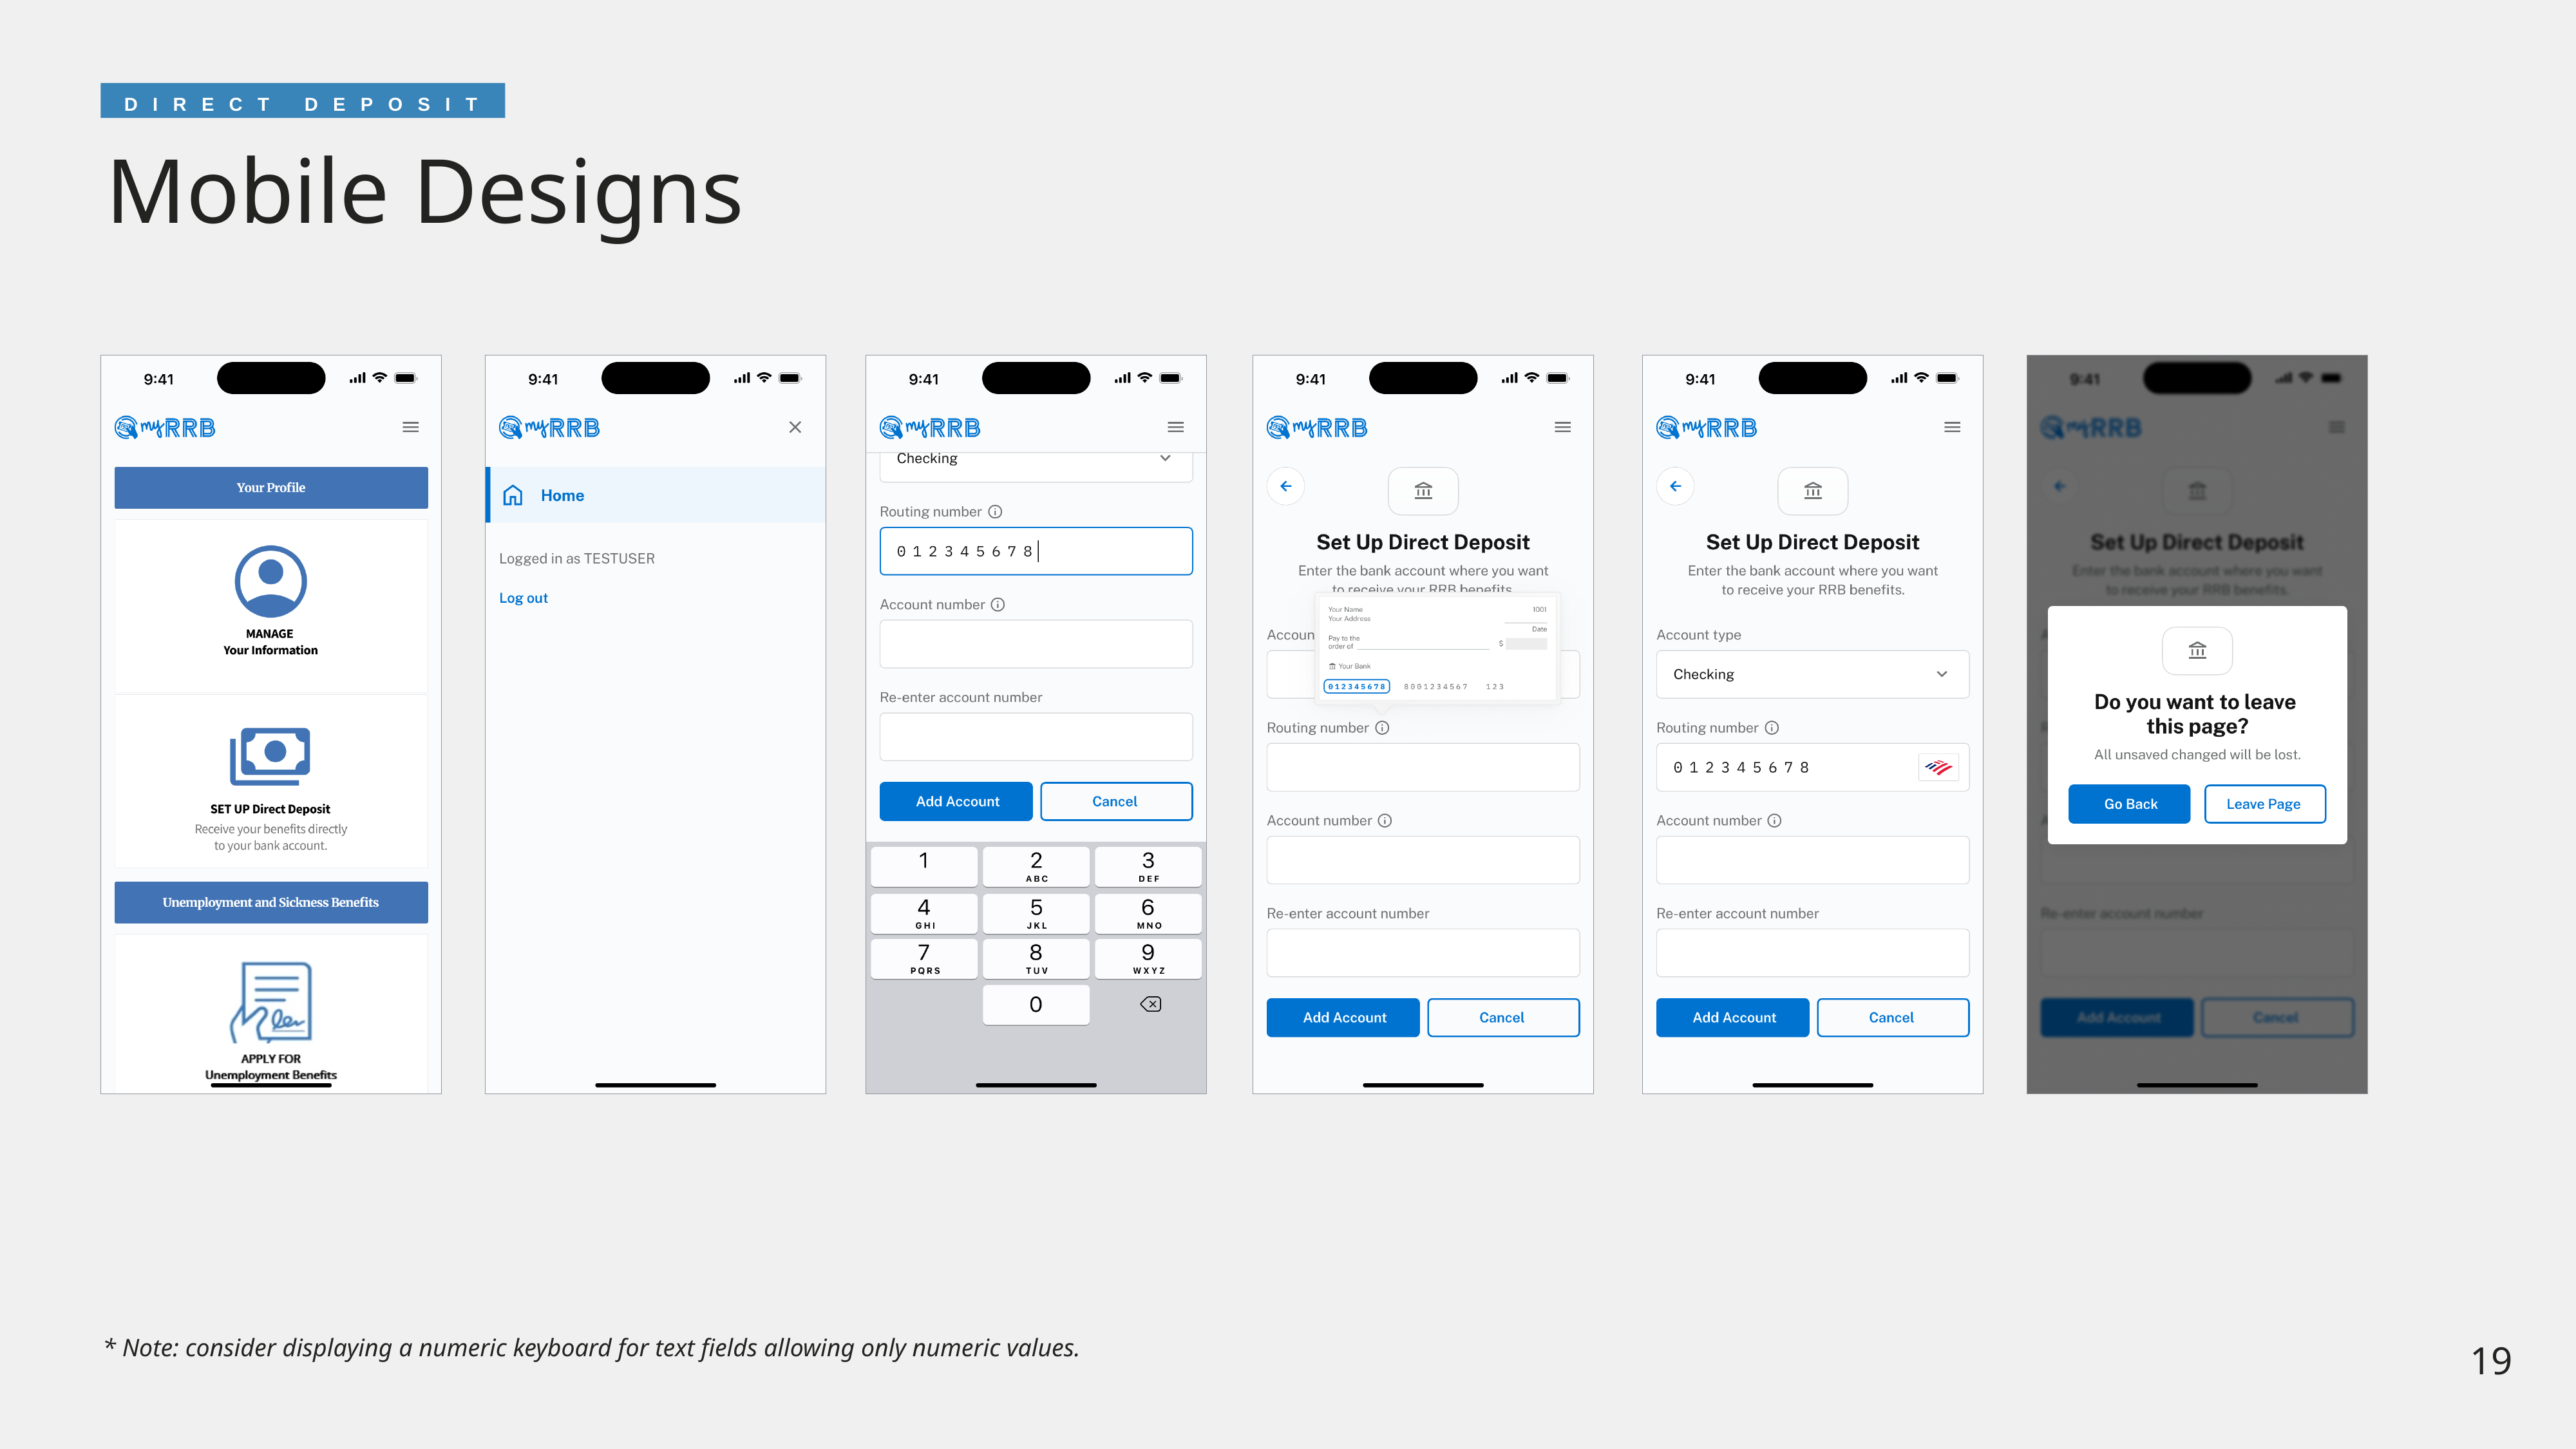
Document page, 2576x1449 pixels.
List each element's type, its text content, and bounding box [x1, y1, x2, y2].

picture [1252, 354, 1594, 1094]
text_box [100, 82, 977, 118]
text_box Mobile Designs [100, 129, 852, 247]
picture [100, 354, 442, 1094]
picture [865, 354, 1207, 1094]
picture [2026, 354, 2368, 1094]
text_box 19 [2468, 1334, 2517, 1384]
text_box * Note: consider displaying a numeric keyboard for text fields allowing only numeric values. [100, 1300, 1394, 1364]
picture [1642, 354, 1984, 1094]
picture [484, 354, 826, 1094]
